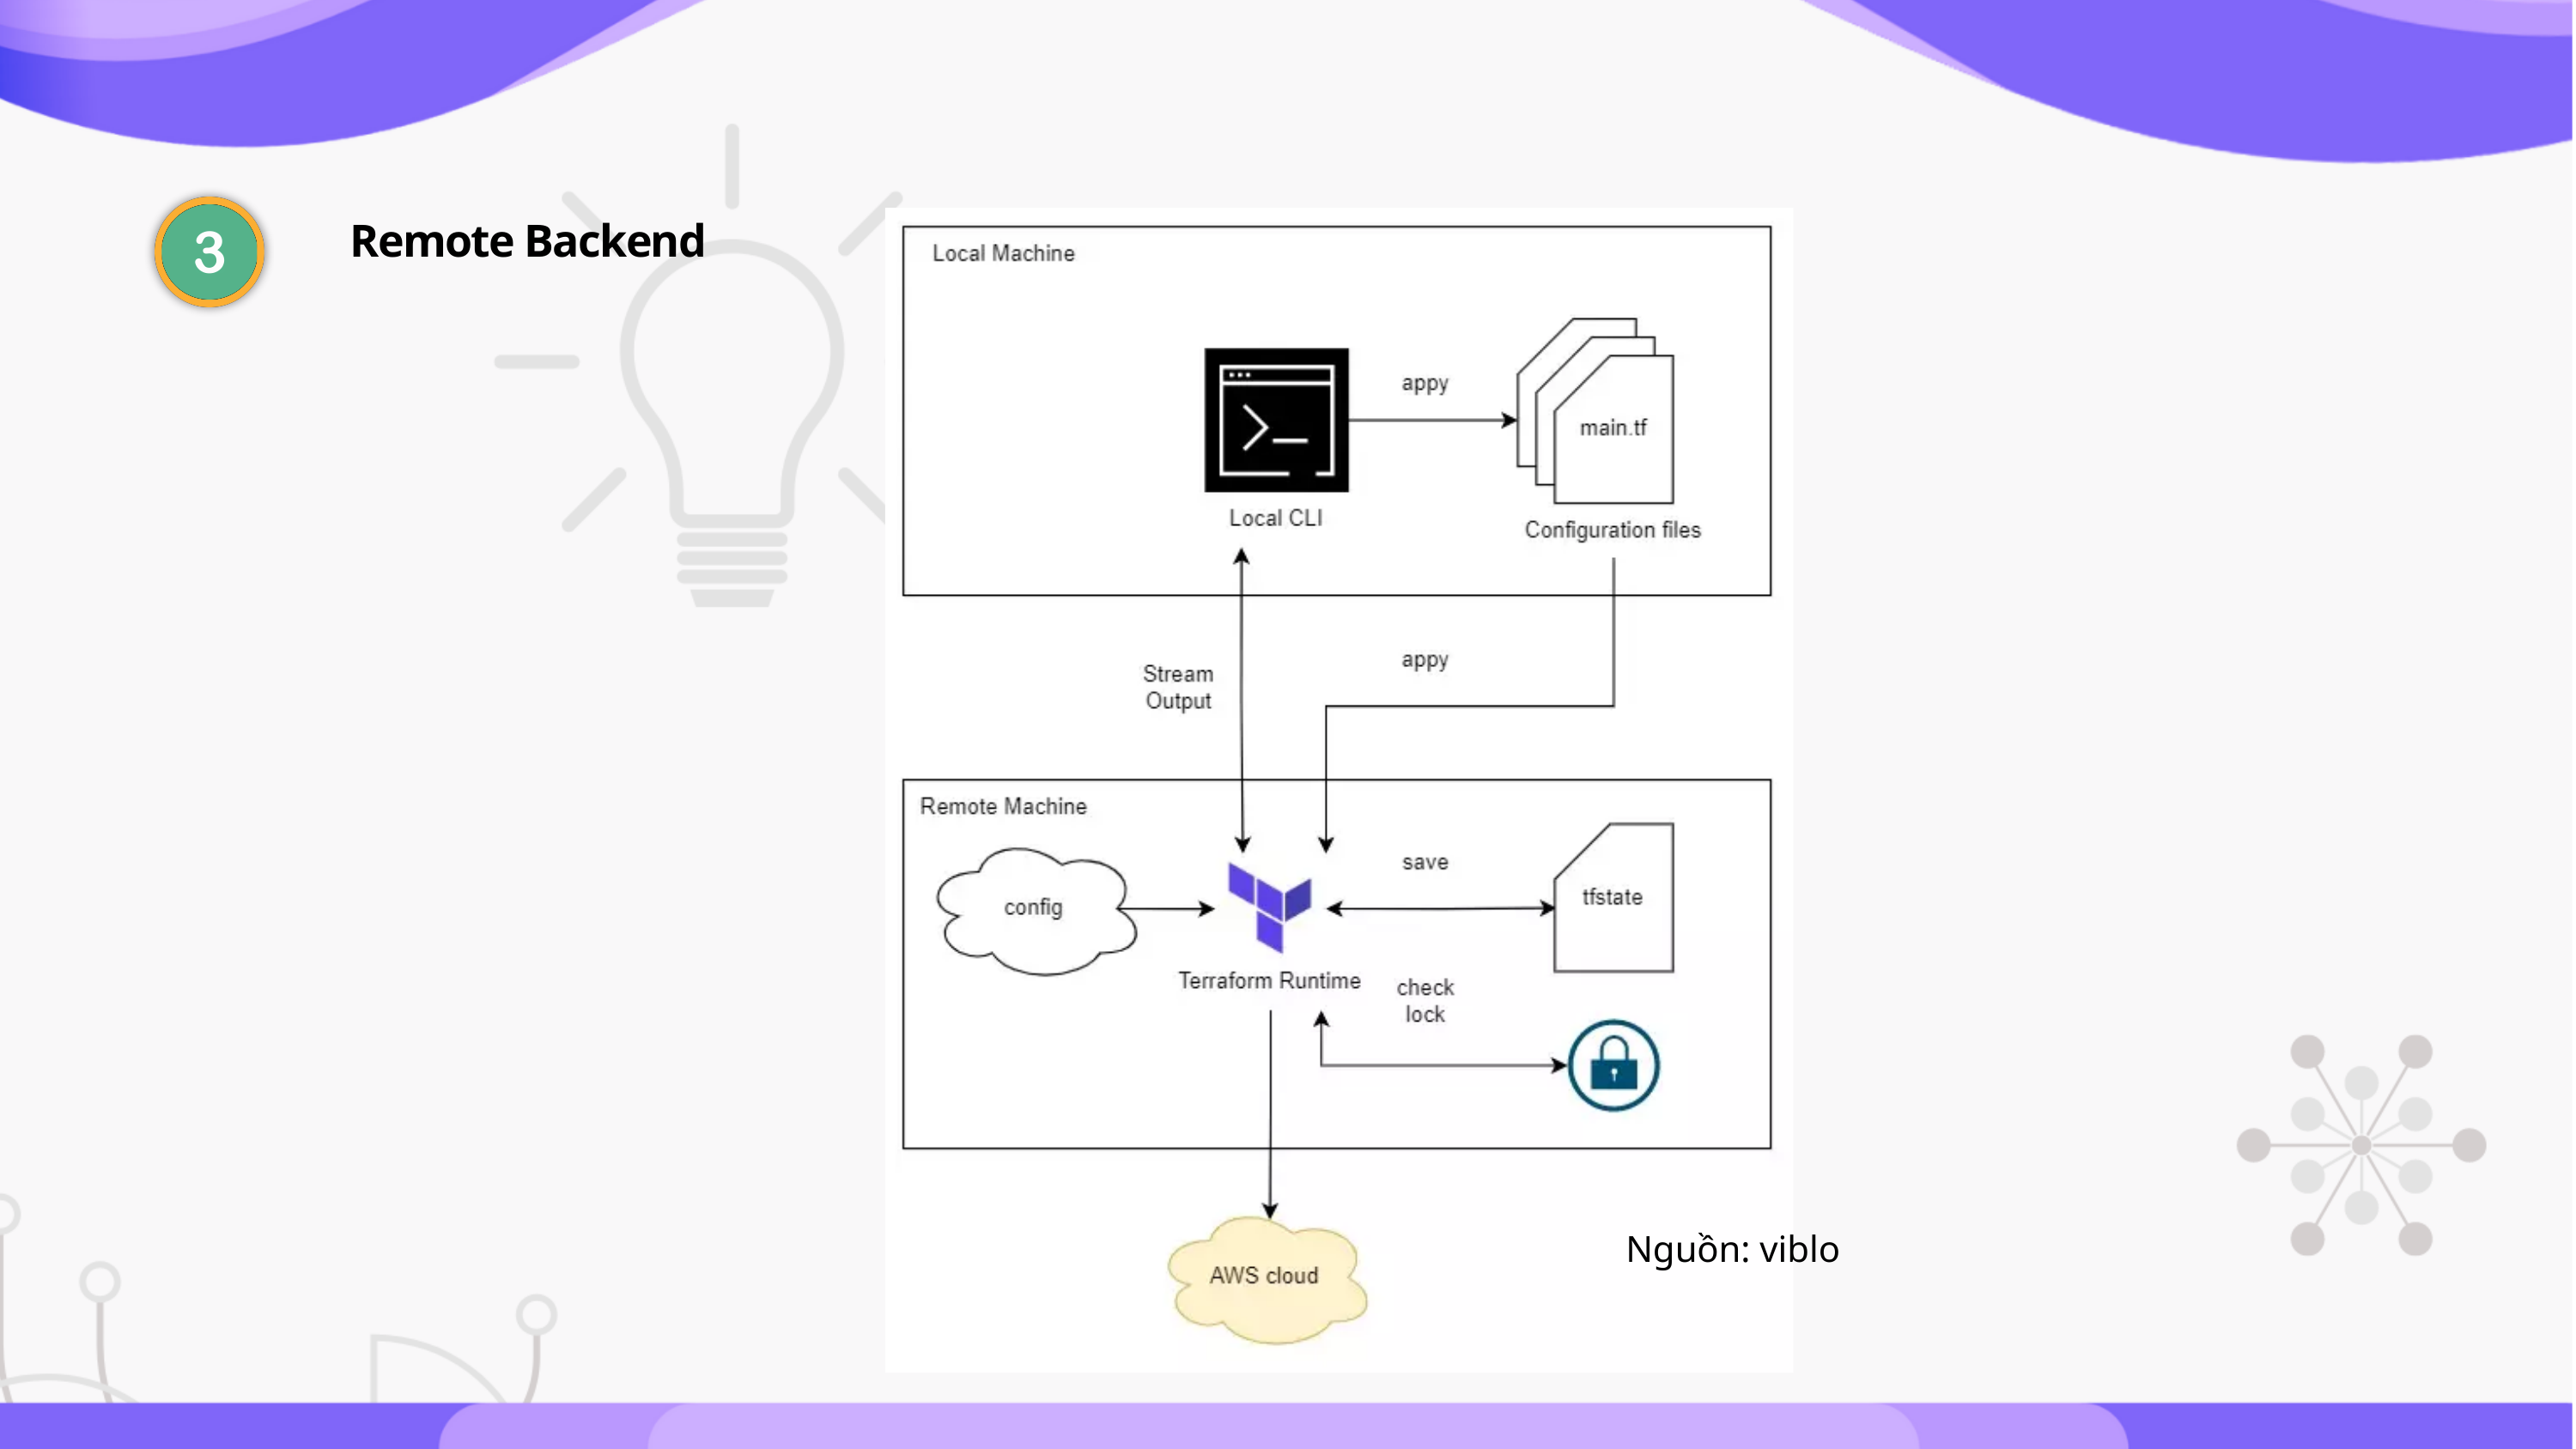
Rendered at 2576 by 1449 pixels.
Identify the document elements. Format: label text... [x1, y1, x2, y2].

text_box Remote Backend [349, 182, 2207, 433]
text_box [155, 197, 264, 307]
text_box [884, 433, 1794, 1373]
text_box [161, 204, 258, 300]
text_box [0, 0, 2573, 1449]
text_box [144, 187, 275, 317]
text_box Nguồn: viblo [1624, 1218, 1843, 1270]
